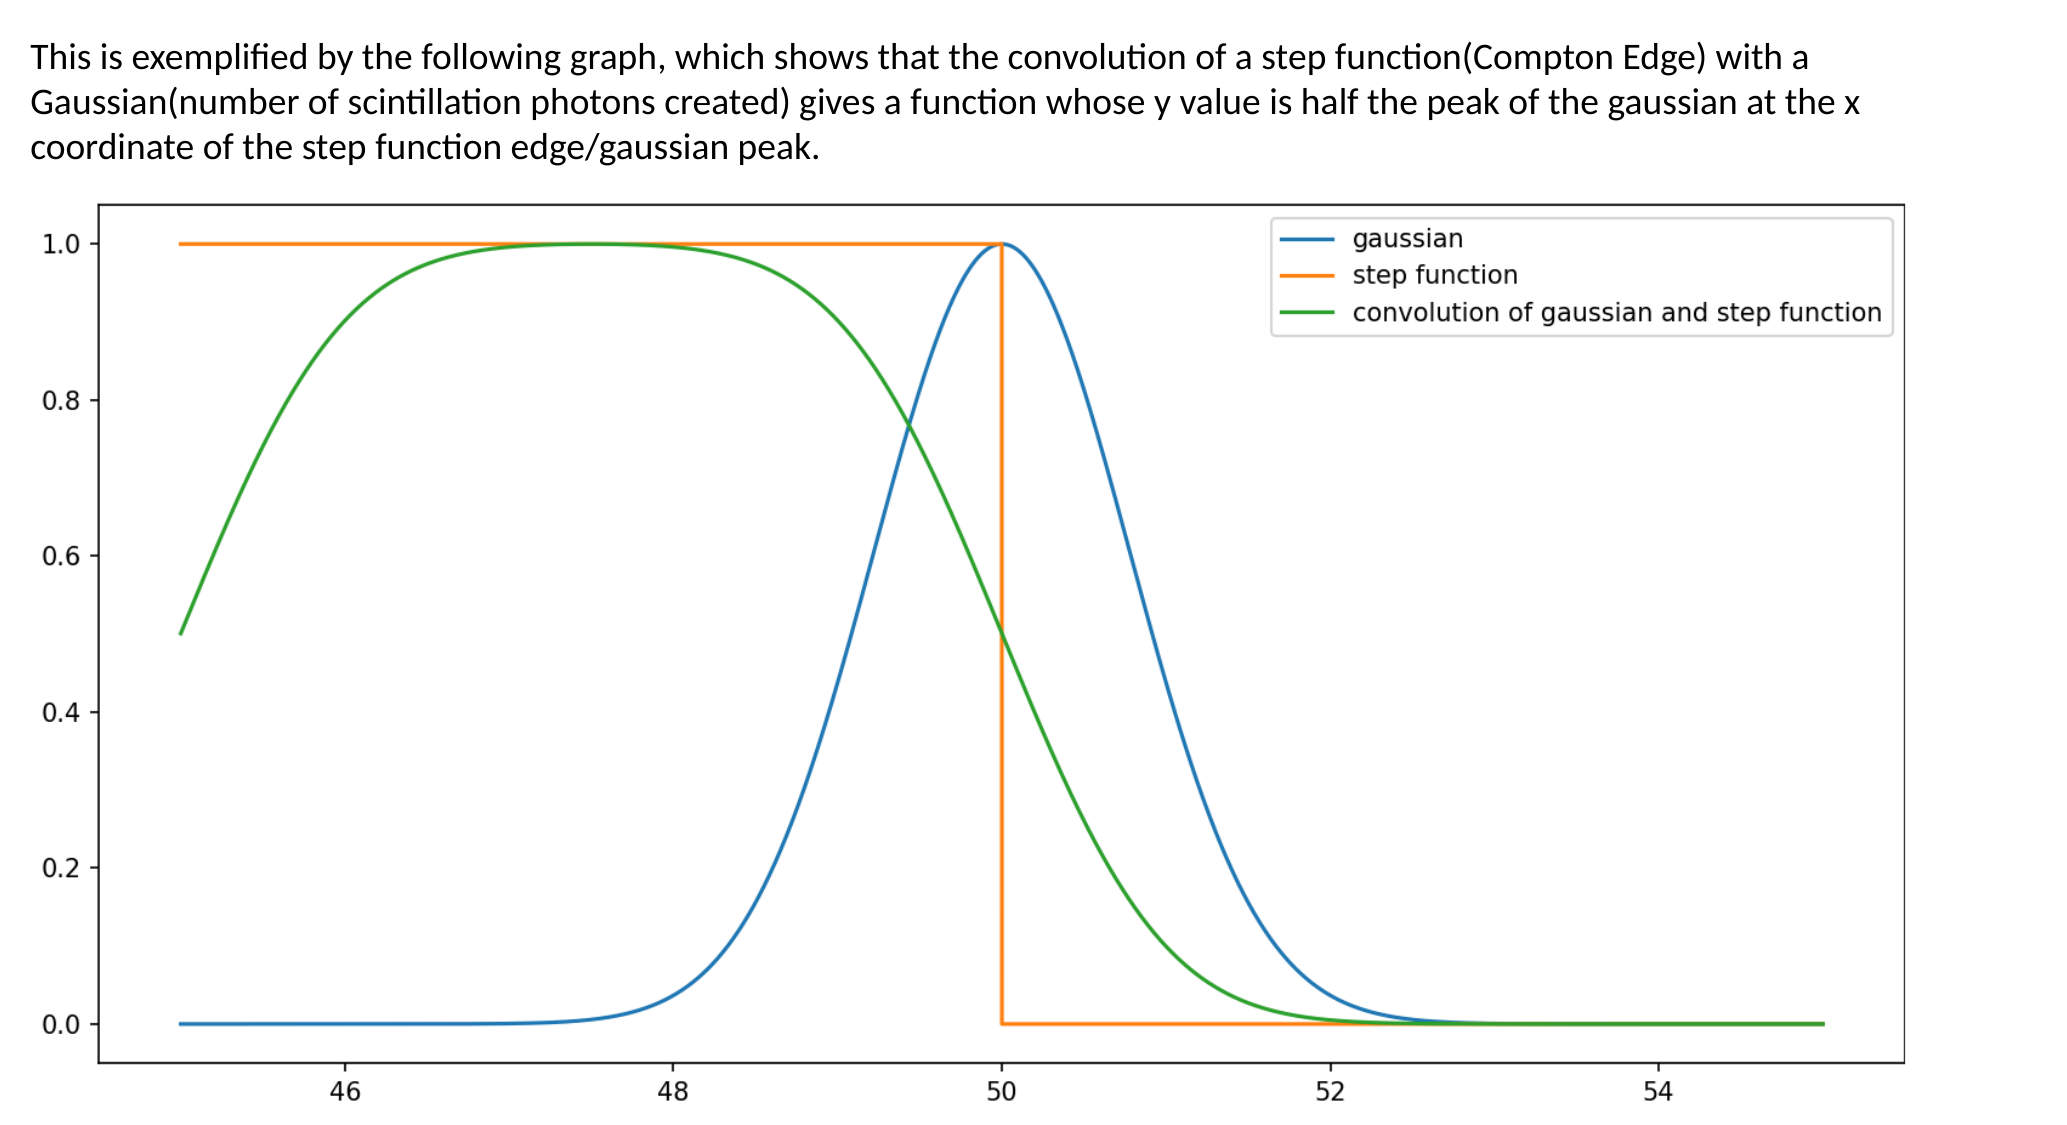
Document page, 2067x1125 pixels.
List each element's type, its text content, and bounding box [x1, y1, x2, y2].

text_box This is exemplified by the following graph, which shows that the convolution of a step function(Compton Edge) with a Gaussian(number of scintillation photons created) gives a function whose y value is half the peak of the gaussian at the x coordinate of the step function edge/gaussian peak. [15, 24, 2035, 175]
picture [15, 177, 1910, 1125]
